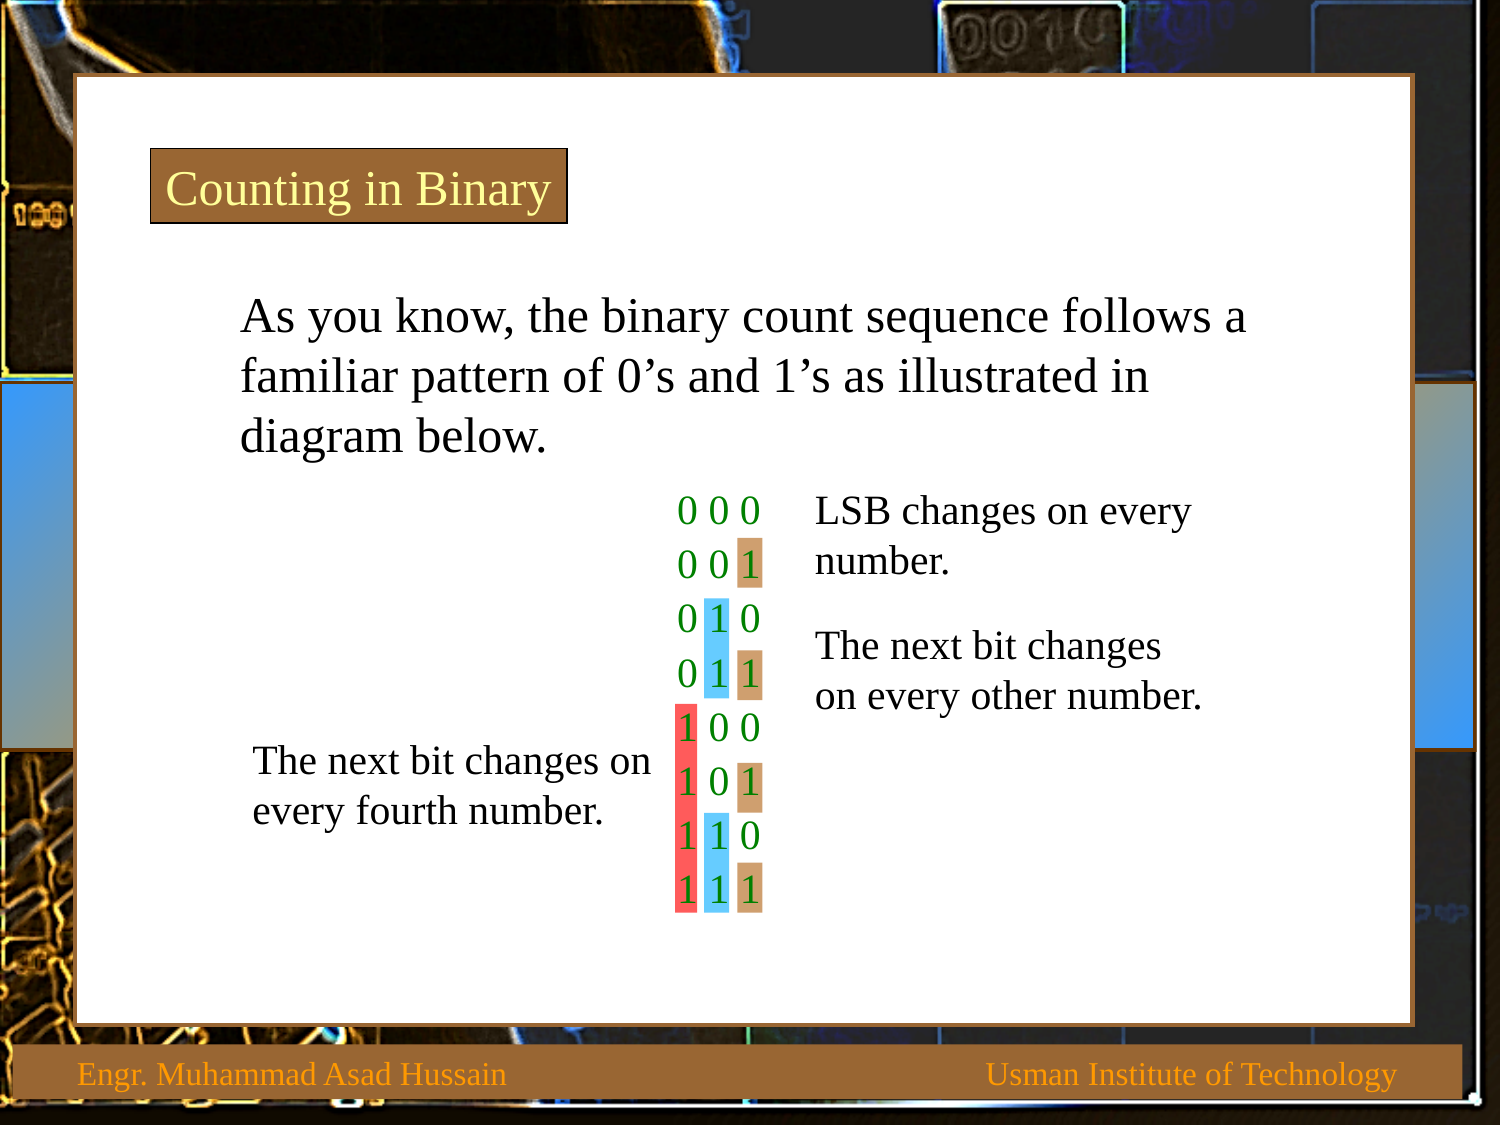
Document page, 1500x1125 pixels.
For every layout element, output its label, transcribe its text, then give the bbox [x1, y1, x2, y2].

text_box Counting in Binary [150, 148, 567, 224]
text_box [704, 598, 730, 913]
text_box 0 0 0 0 0 1 0 1 0 0 1 1 1 0 0 1 0 1 1 1 0 1 1 1 [662, 475, 813, 920]
text_box The next bit changes on every fourth number. [237, 725, 688, 840]
picture [0, 0, 1500, 1125]
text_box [737, 537, 763, 913]
text_box As you know, the binary count sequence follows a familiar pattern of 0’s and 1’s as illustrated in diagram below. [225, 274, 1300, 470]
text_box LSB changes on every number. [813, 475, 1225, 590]
text_box Engr. Muhammad Asad Hussain Usman Institute of Technology [12, 1044, 1463, 1100]
text_box The next bit changes on every other number. [813, 610, 1225, 725]
text_box [174, 212, 1275, 1000]
